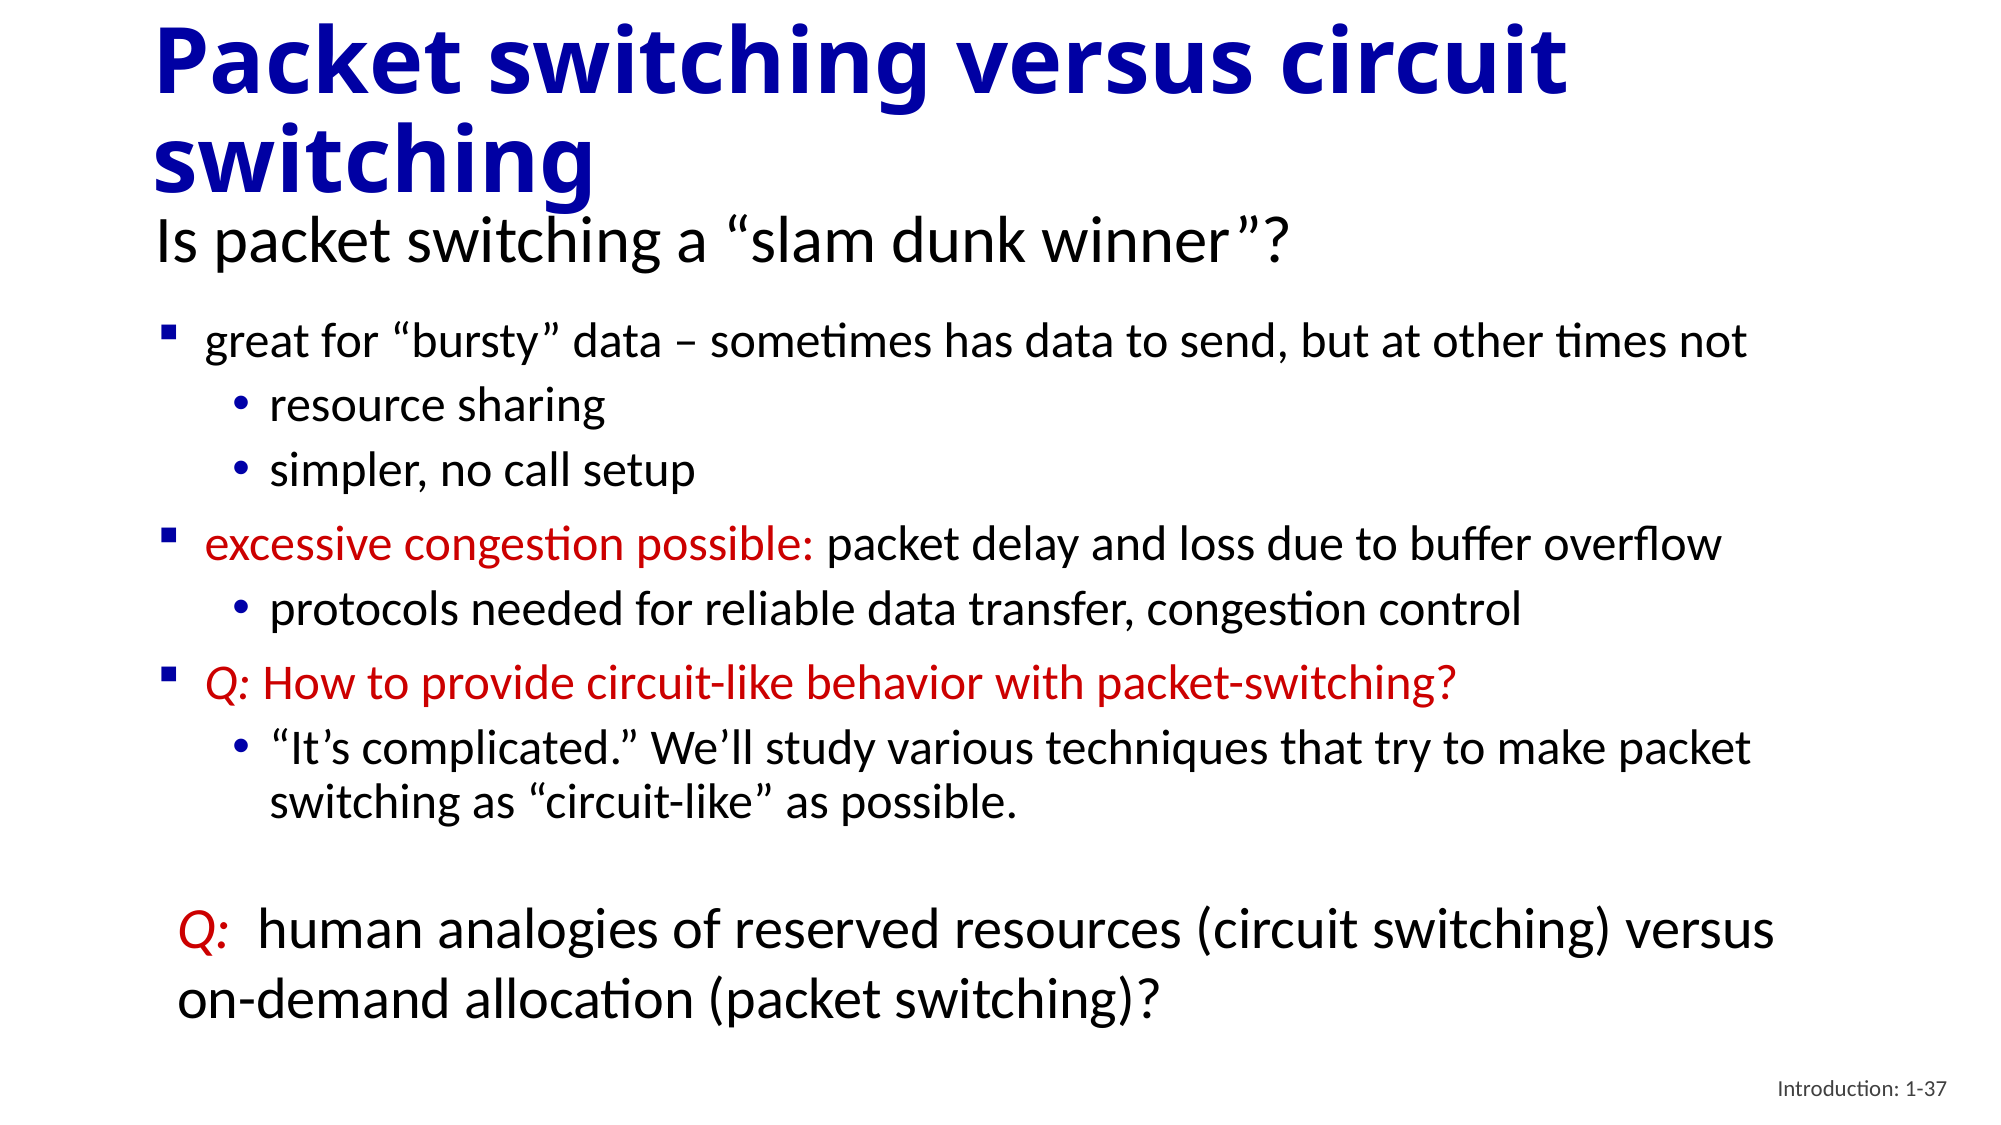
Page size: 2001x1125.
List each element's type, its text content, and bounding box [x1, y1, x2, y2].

text_box Is packet switching a “slam dunk winner”? [119, 197, 1370, 298]
slide_number Introduction: 1- [1512, 1056, 1963, 1117]
text_box Q: human analogies of reserved resources (circuit switching) versus on-demand allocation (packet switching)? [162, 882, 1881, 1038]
text_box great for “bursty” data – sometimes has data to send, but at other times not resource sharing simpler, no call setup excessive congestion possible: packet delay and loss due to buffer overflow protocols needed for reliable data transfer, congestion control Q: How to provide circuit-like behavior with packet-switching? “It’s complicated.” We’ll study various techniques that try to make packet switching as “circuit-like” as possible. [142, 306, 1860, 1070]
title Packet switching versus circuit switching [137, 40, 1863, 187]
